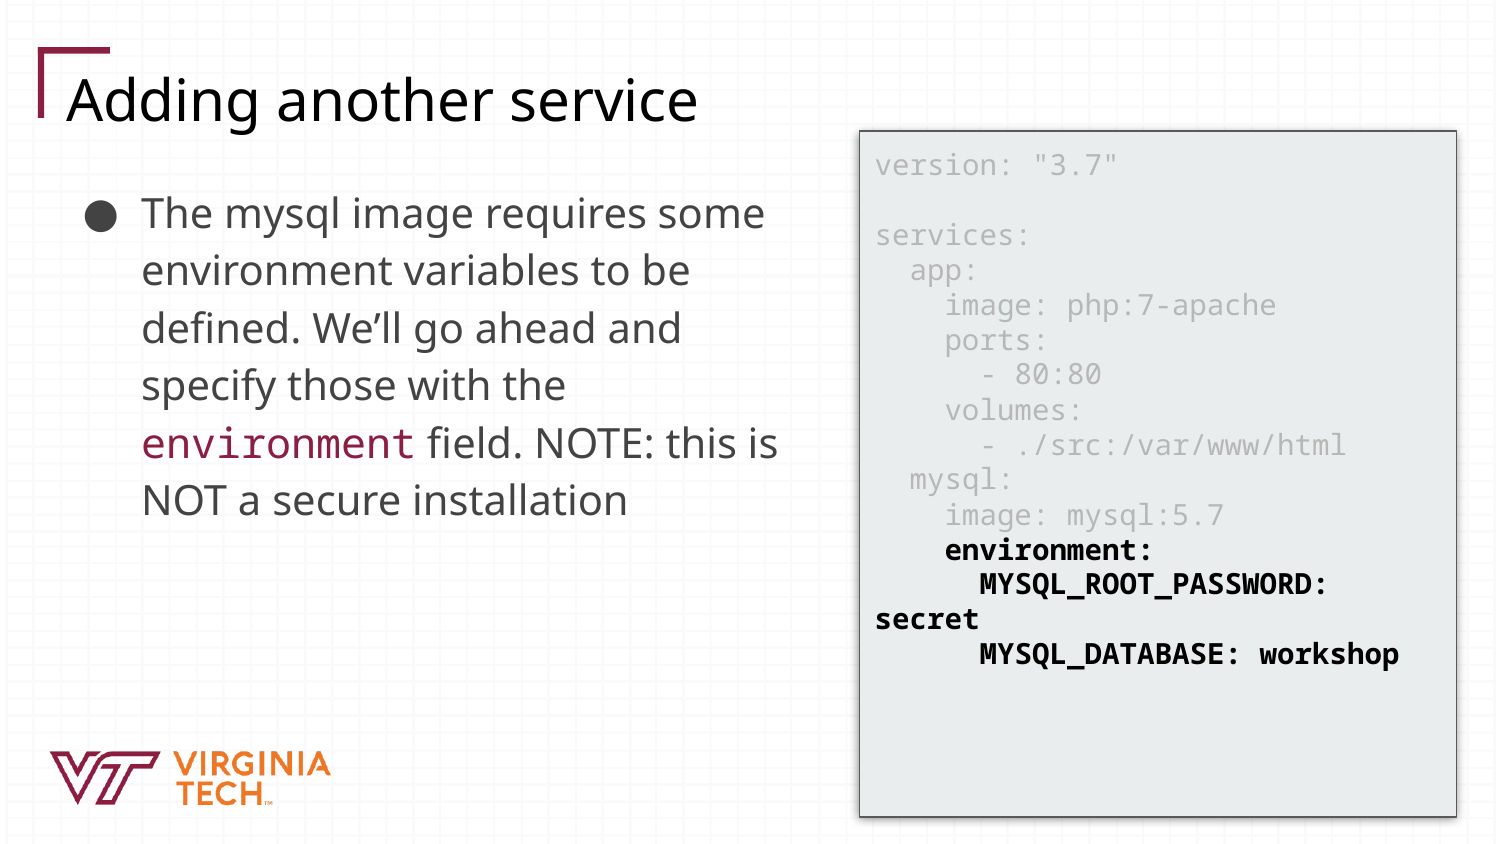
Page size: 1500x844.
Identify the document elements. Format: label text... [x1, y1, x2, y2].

title Adding another service [51, 48, 1449, 142]
list The mysql image requires some environment variables to be defined. We’ll go ahead and specify those with the environment field. NOTE: this is NOT a secure installation [51, 164, 807, 725]
text_box version: "3.7" services: app: image: php:7-apache ports: - 80:80 volumes: - ./src:/var/www/html mysql: image: mysql:5.7 environment: MYSQL_ROOT_PASSWORD: secret MYSQL_DATABASE: workshop [859, 131, 1457, 818]
picture [47, 749, 333, 807]
